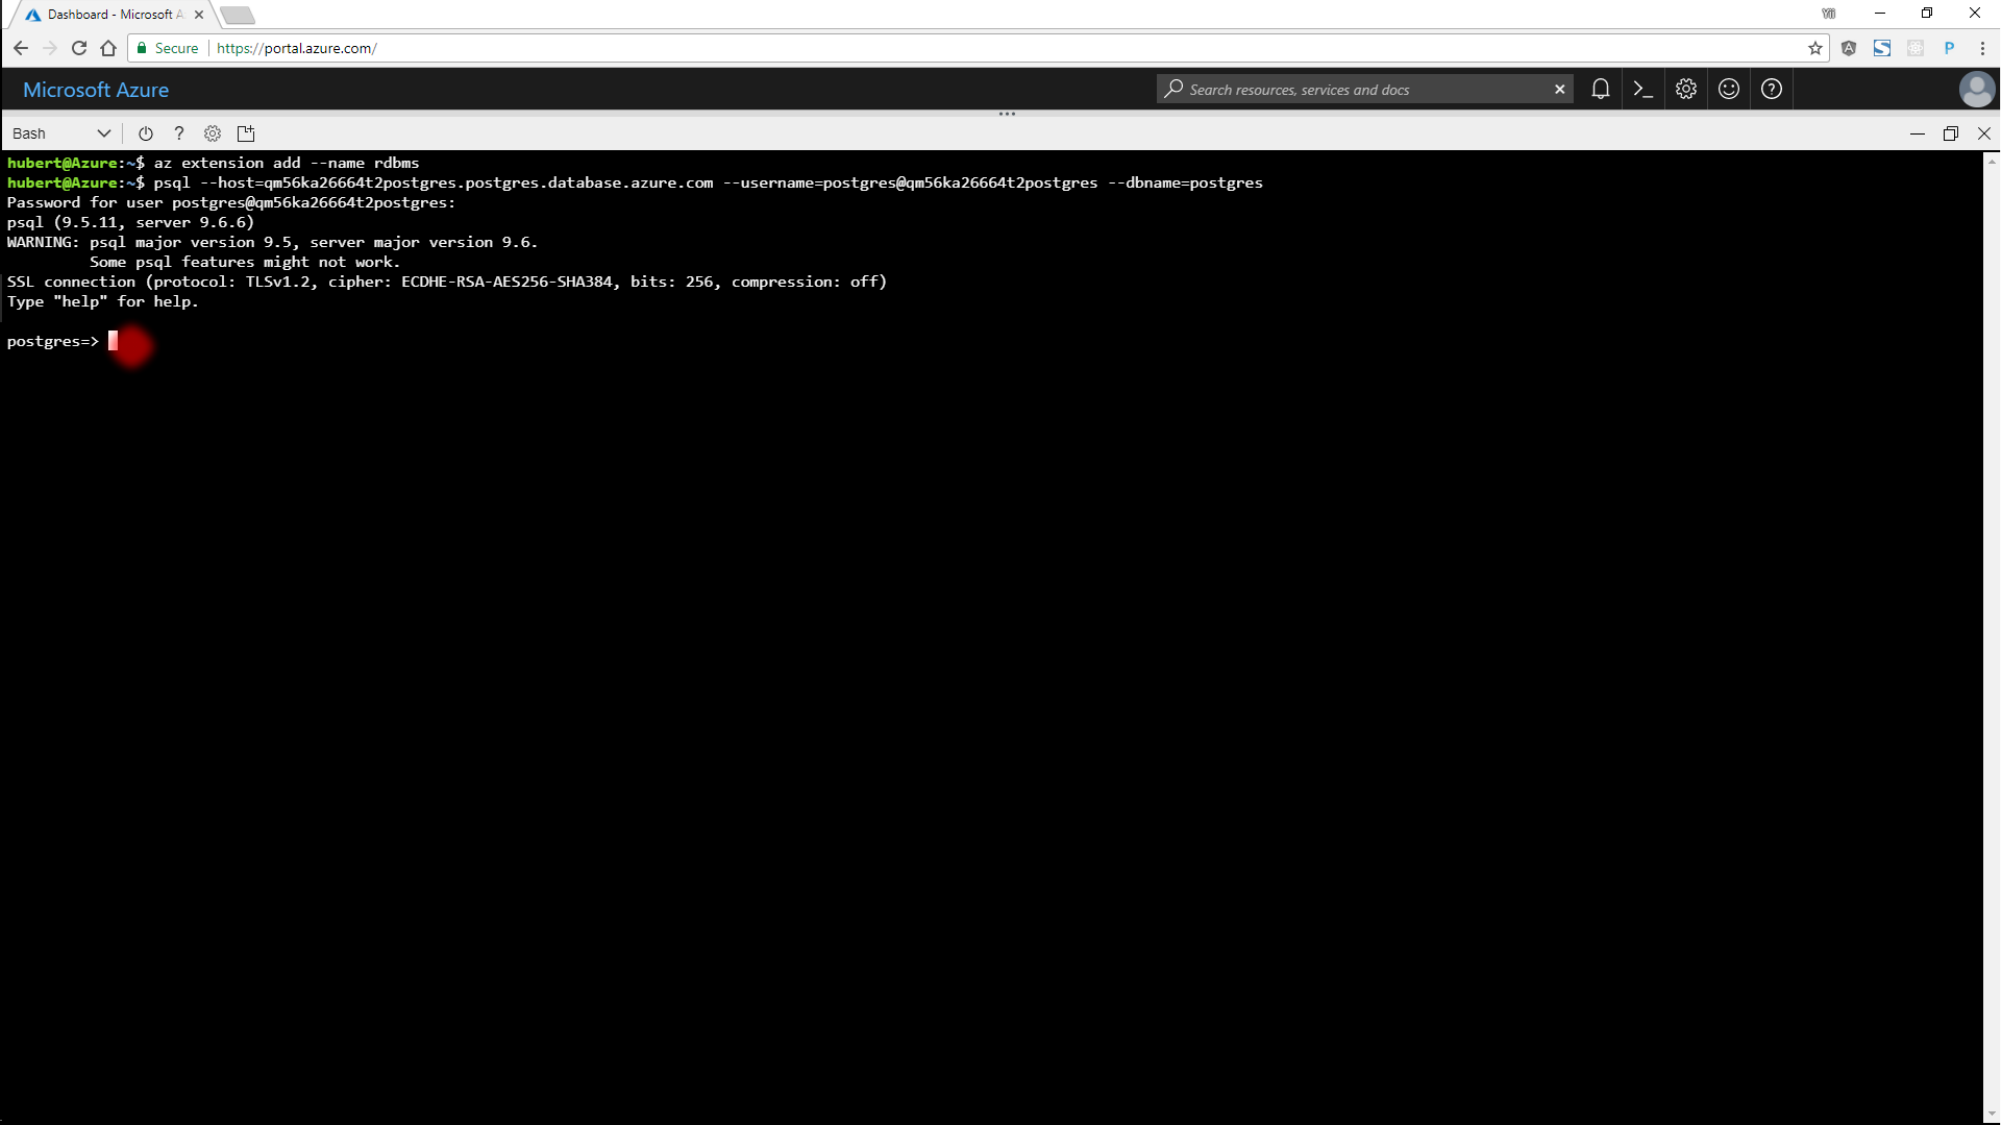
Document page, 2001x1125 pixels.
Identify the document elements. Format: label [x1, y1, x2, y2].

text_box [117, 333, 146, 360]
picture [0, 0, 2001, 1125]
